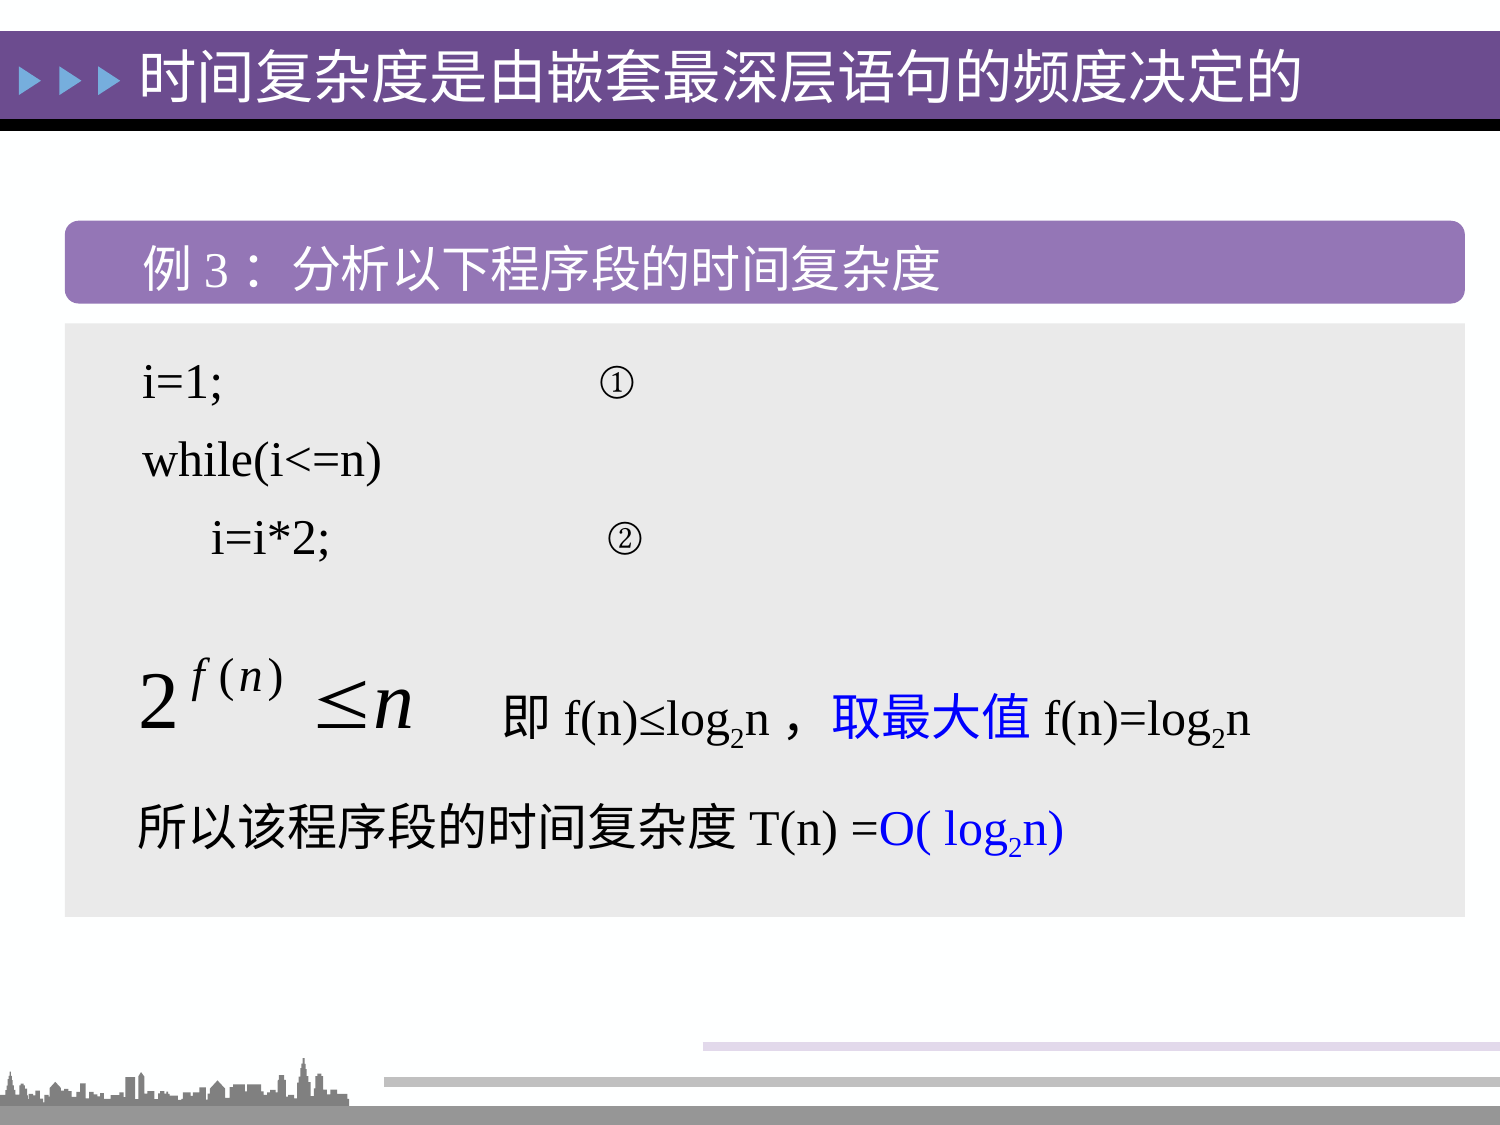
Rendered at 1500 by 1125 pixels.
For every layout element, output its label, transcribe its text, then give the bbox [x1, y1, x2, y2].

text_box [64, 220, 127, 304]
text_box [126, 639, 428, 749]
text_box 例3：分析以下程序段的时间复杂度 [127, 201, 1403, 315]
text_box 即f(n)≤log2n，取最大值f(n)=log2n [486, 657, 1465, 762]
text_box 时间复杂度是由嵌套最深层语句的频度决定的 [123, 33, 1333, 120]
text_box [0, 1046, 1500, 1118]
text_box [1403, 220, 1465, 304]
text_box 所以该程序段的时间复杂度T(n) =O( log2n) [122, 767, 1290, 871]
text_box i=1; ① while(i<=n) i=i*2; ② [64, 323, 1465, 917]
